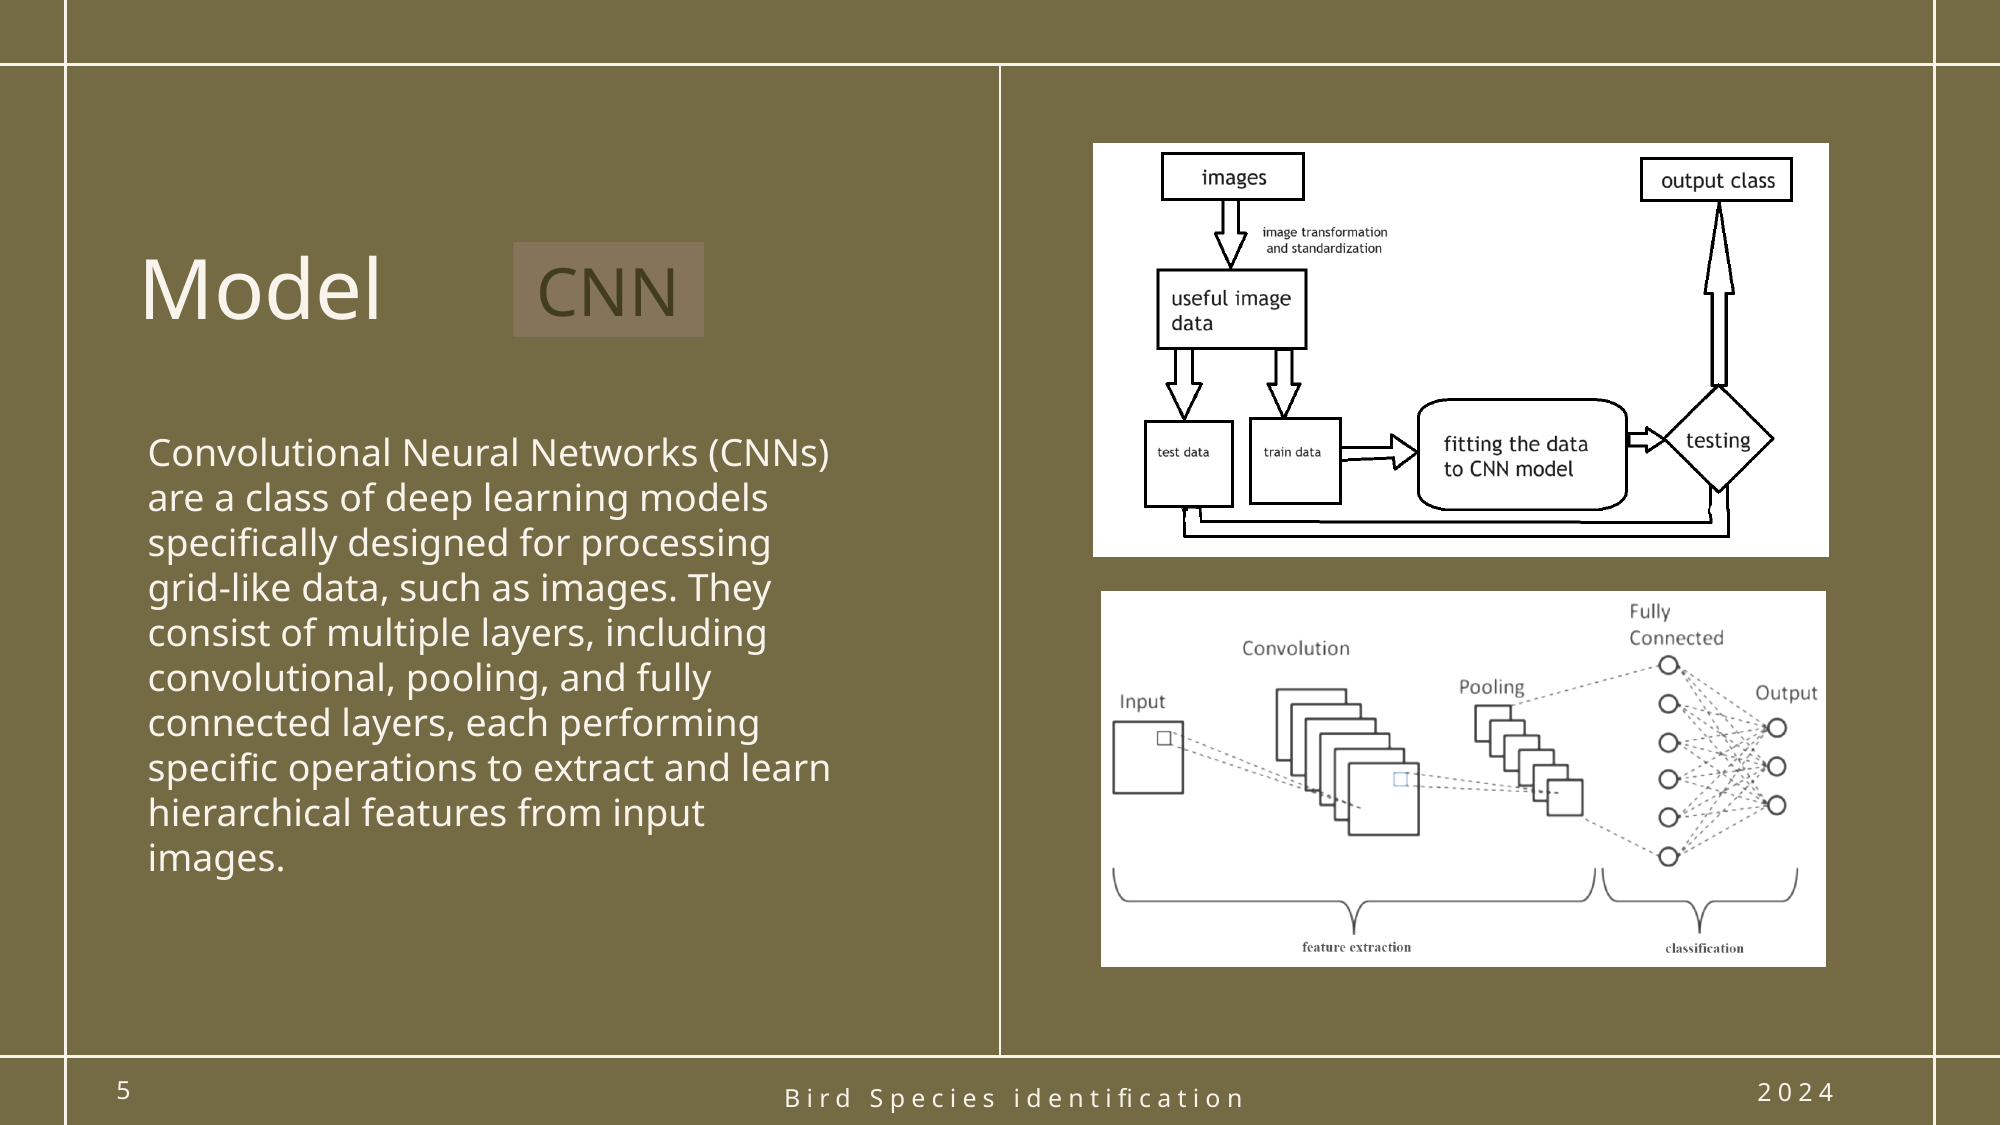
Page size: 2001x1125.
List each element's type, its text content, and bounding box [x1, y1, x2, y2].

slide_number 5 [101, 1069, 258, 1115]
title Model [124, 157, 898, 428]
picture [1101, 591, 1826, 967]
picture [1093, 143, 1829, 557]
footer Bird Species identification [706, 1069, 1322, 1125]
slide_number 2024 [1742, 1069, 1899, 1115]
text_box CNN [513, 242, 704, 337]
list Convolutional Neural Networks (CNNs) are a class of deep learning models specifically designed for processing grid-like data, such as images. They consist of multiple layers, including convolutional, pooling, and fully connected layers, each performing specific operations to extract and learn hierarchical features from input images. [132, 421, 850, 840]
